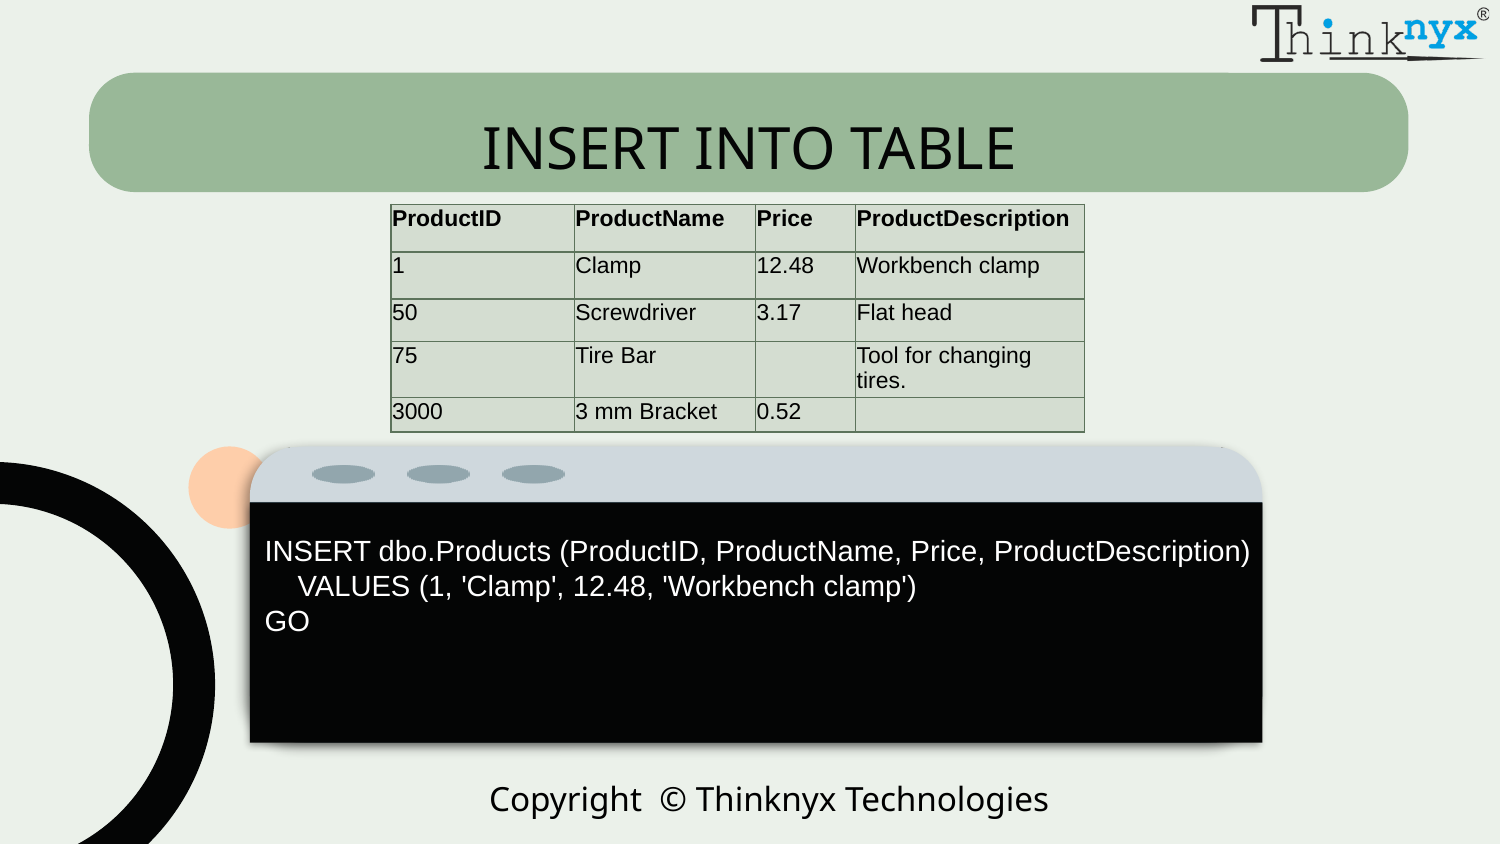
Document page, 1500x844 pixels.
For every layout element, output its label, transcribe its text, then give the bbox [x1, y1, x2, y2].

table_cell 3000 [392, 398, 574, 431]
table_cell [856, 398, 1084, 431]
table_cell Clamp [575, 253, 755, 298]
table_header ProductName [575, 205, 755, 251]
table_cell Screwdriver [575, 300, 755, 341]
table_header Price [756, 205, 855, 251]
picture [1252, 5, 1490, 62]
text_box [249, 446, 1353, 743]
table_cell 75 [392, 342, 574, 397]
title INSERT INTO TABLE [116, 100, 1383, 172]
table_cell [756, 342, 855, 397]
table_cell 3.17 [756, 300, 855, 341]
table_header ProductDescription [856, 205, 1084, 251]
table_cell 0.52 [756, 398, 855, 431]
table_header ProductID [392, 205, 574, 251]
table_cell 12.48 [756, 253, 855, 298]
table_cell Tire Bar [575, 342, 755, 397]
table_cell 50 [392, 300, 574, 341]
table_cell Tool for changing tires. [856, 342, 1084, 397]
text_box [188, 446, 245, 529]
table_cell 1 [392, 253, 574, 298]
table_cell Flat head [856, 300, 1084, 341]
table_cell Workbench clamp [856, 253, 1084, 298]
table_cell 3 mm Bracket [575, 398, 755, 431]
